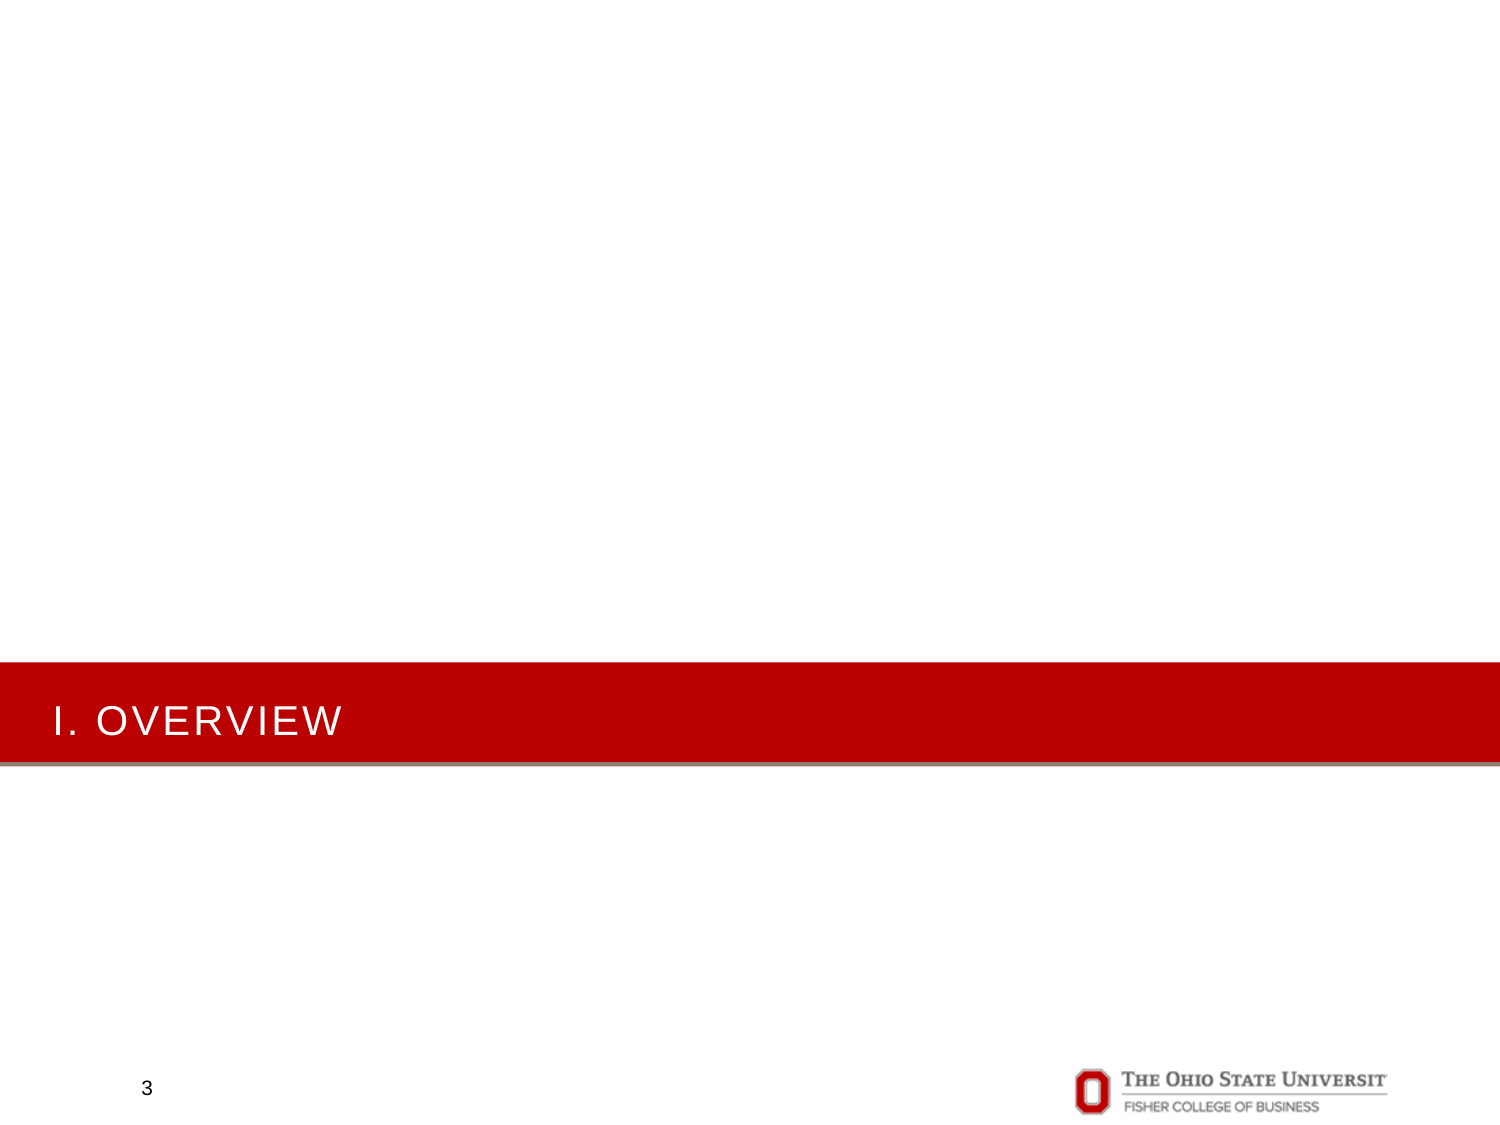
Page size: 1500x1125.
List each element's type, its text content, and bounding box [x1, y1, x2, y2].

picture [1074, 1050, 1388, 1125]
slide_number 3 [0, 1062, 168, 1113]
title I. Overview [37, 675, 1225, 763]
